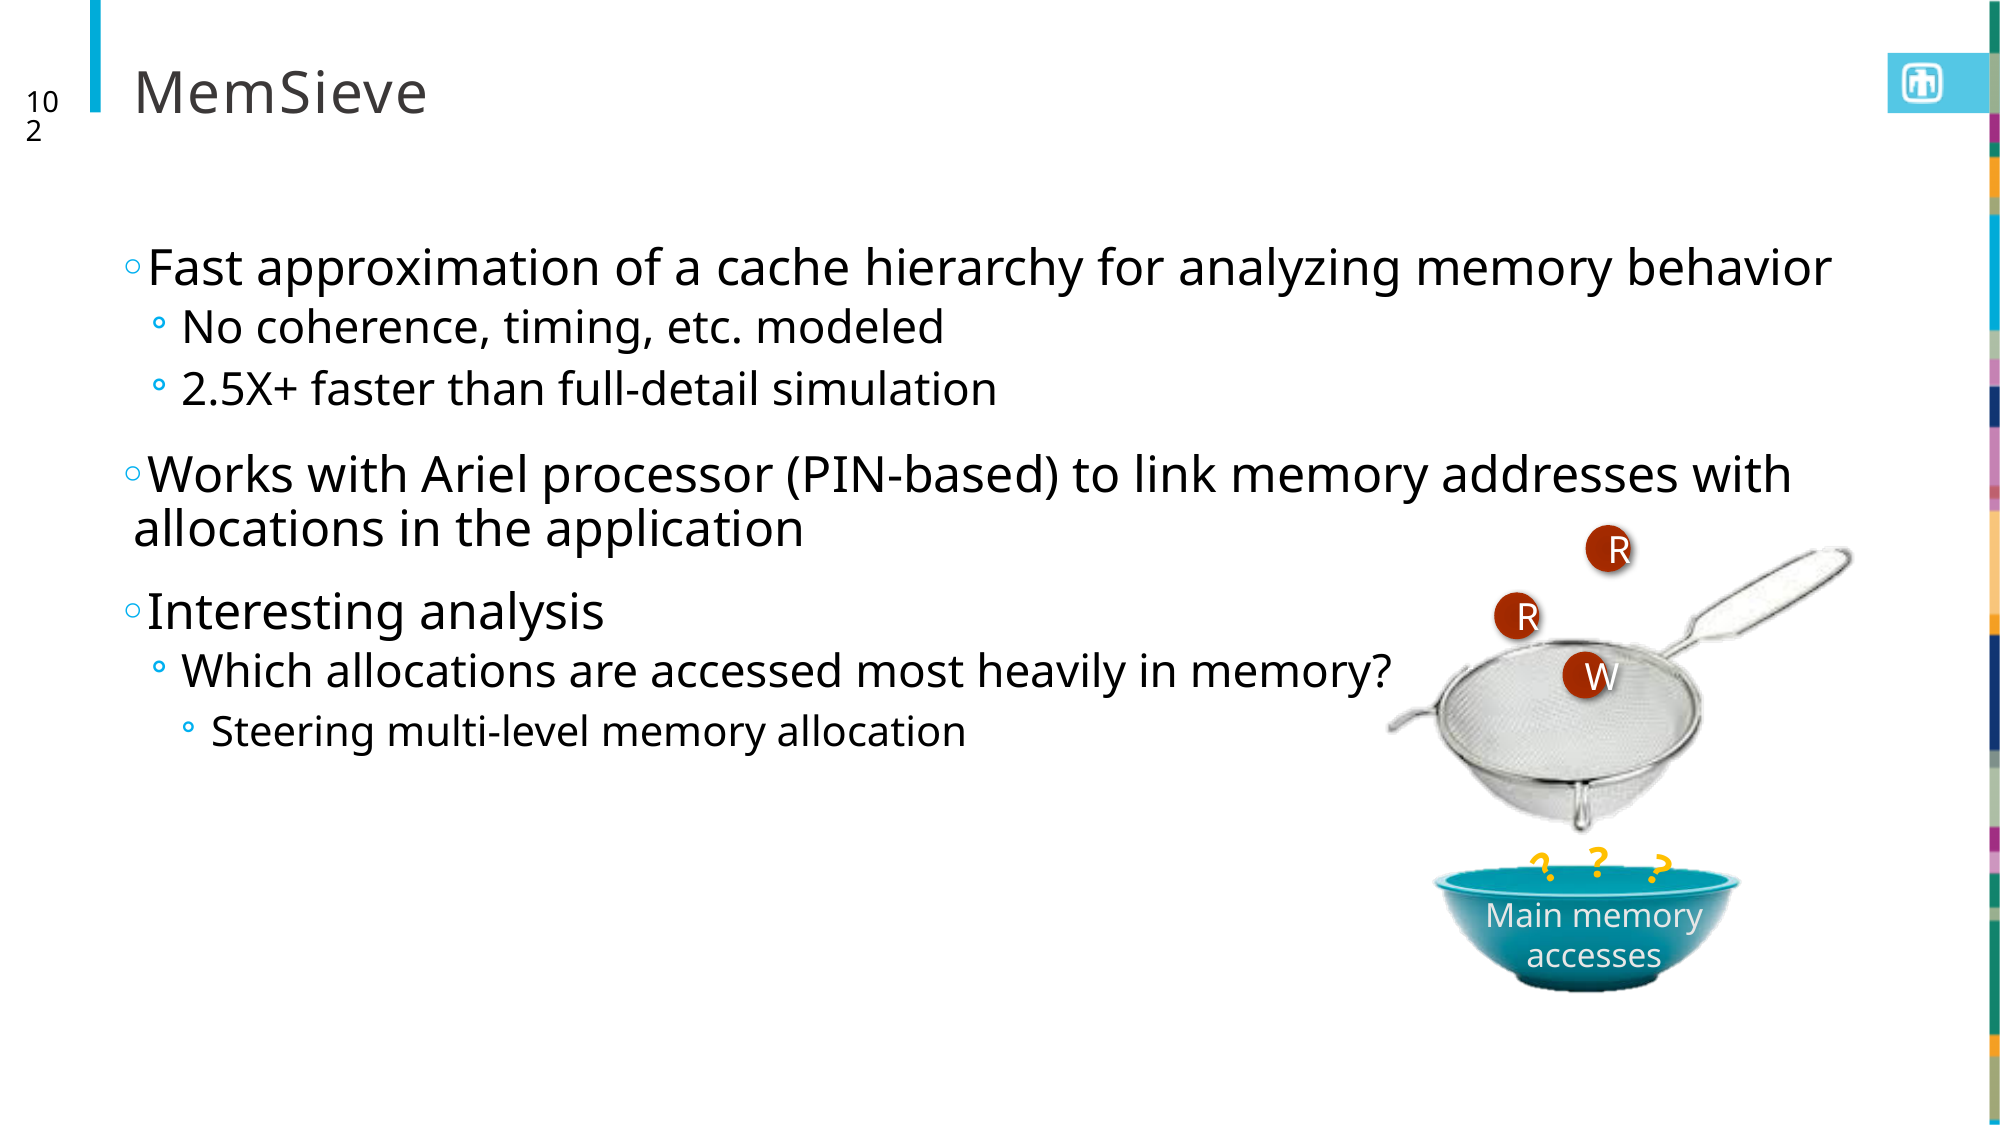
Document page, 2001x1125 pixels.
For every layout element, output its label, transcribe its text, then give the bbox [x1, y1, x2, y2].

picture [1990, 330, 1999, 1120]
slide_number 102 [10, 73, 80, 133]
picture [1349, 499, 1890, 1000]
title MemSieve [118, 39, 1769, 133]
picture [1901, 62, 1944, 104]
list Fast approximation of a cache hierarchy for analyzing memory behavior No coherence, timing, etc. modeled 2.5X+ faster than full-detail simulation Works with Ariel processor (PIN-based) to link memory addresses with allocations in the application Interesting analysis Which allocations are accessed most heavily in memory? Steering multi-level memory allocation [118, 234, 1889, 1000]
picture [1990, 1, 1999, 215]
